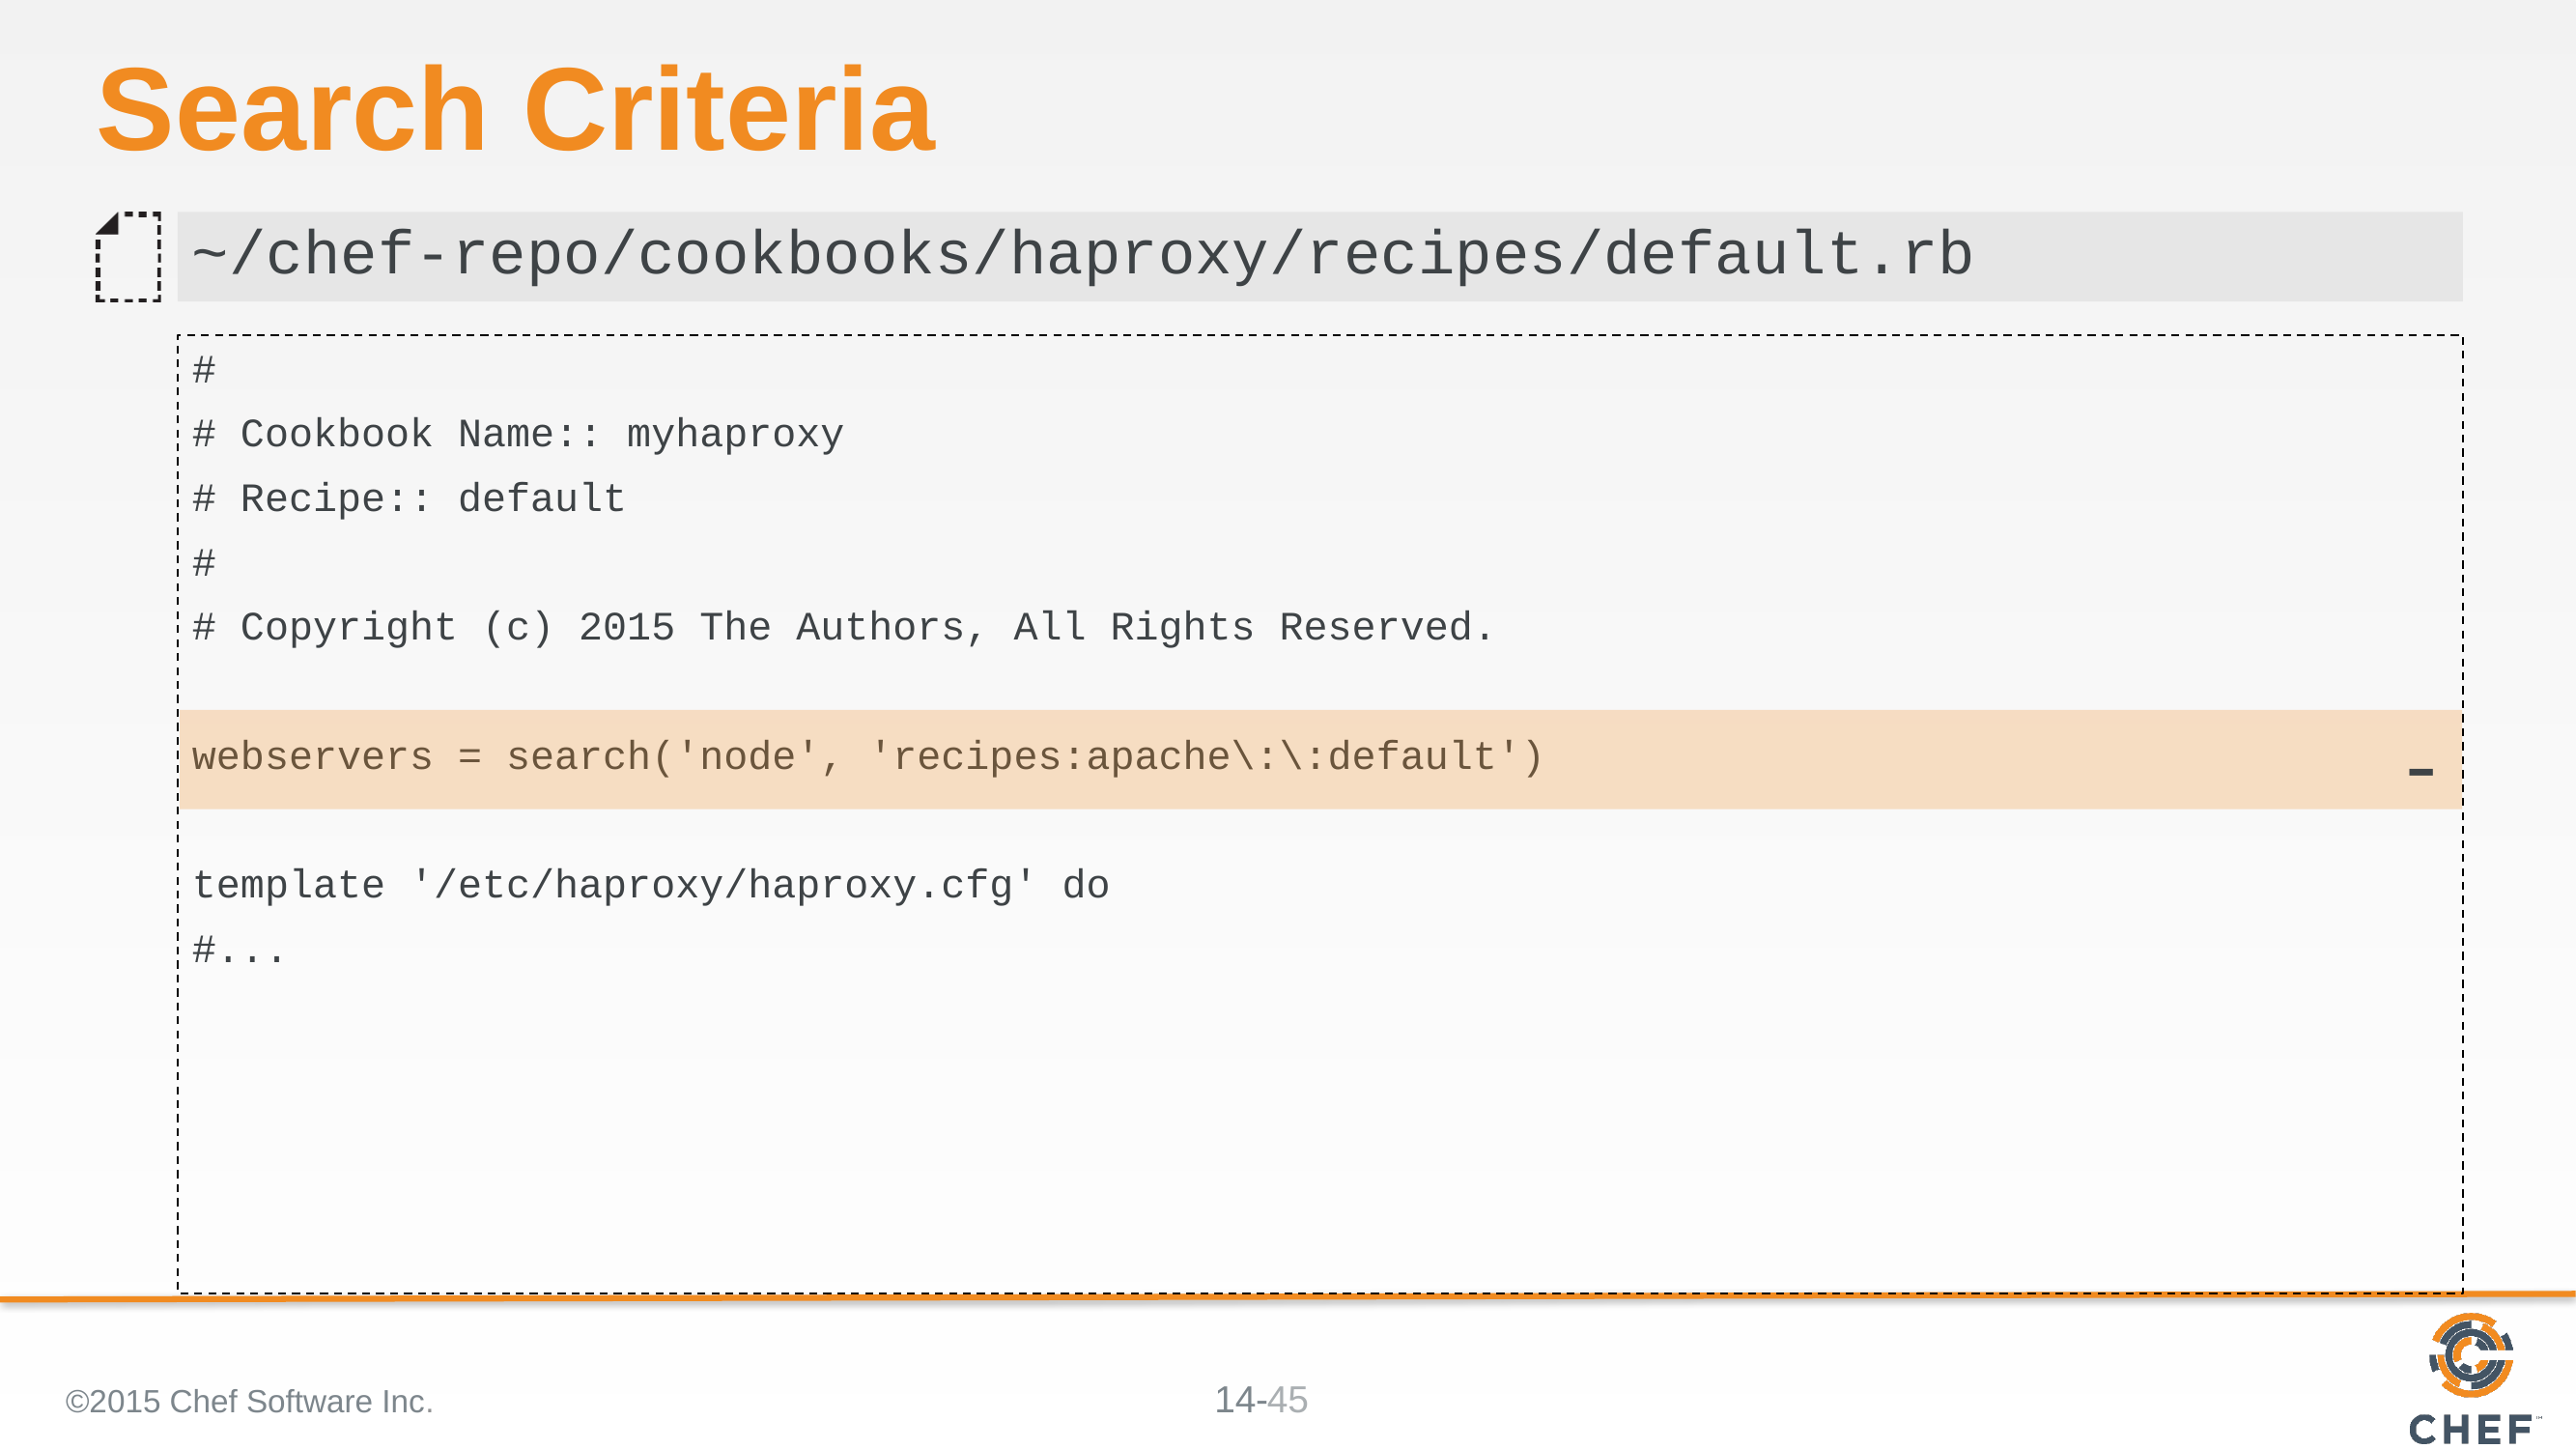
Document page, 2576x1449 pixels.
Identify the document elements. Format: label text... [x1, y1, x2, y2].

list # # Cookbook Name:: myhaproxy # Recipe:: default # # Copyright (c) 2015 The Authors, All Rights Reserved. webservers = search('node', 'recipes:apache\:\:default') template '/etc/haproxy/haproxy.cfg' do #... [177, 334, 2464, 1294]
slide_number 45 [998, 1359, 1578, 1437]
list ~/chef-repo/cookbooks/haproxy/recipes/default.rb [177, 212, 2463, 302]
picture [2399, 1297, 2550, 1449]
footer ©2015 Chef Software Inc. [51, 1359, 952, 1440]
title Search Criteria [96, 48, 2463, 180]
list - [180, 709, 2463, 810]
